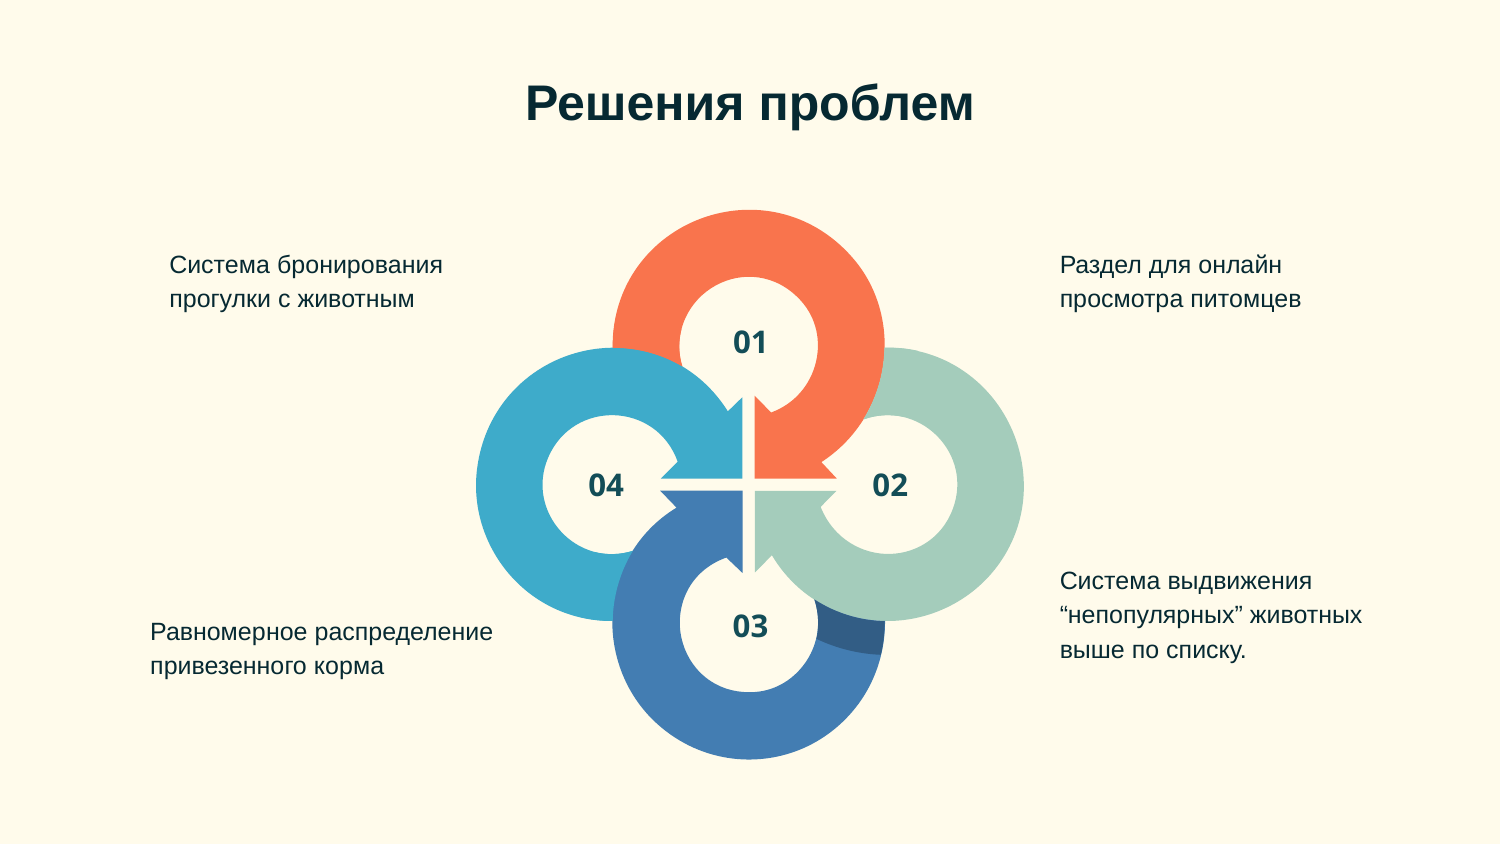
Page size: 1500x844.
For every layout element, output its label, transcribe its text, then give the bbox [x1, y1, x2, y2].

subtitle Система выдвижения “непопулярных” животных выше по списку. [1044, 544, 1426, 745]
subtitle Равномерное распределение привезенного корма [135, 595, 516, 796]
subtitle Раздел для онлайн просмотра питомцев [1044, 228, 1426, 429]
title Решения проблем [204, 65, 1296, 136]
subtitle Система бронирования прогулки с животным [154, 228, 535, 429]
